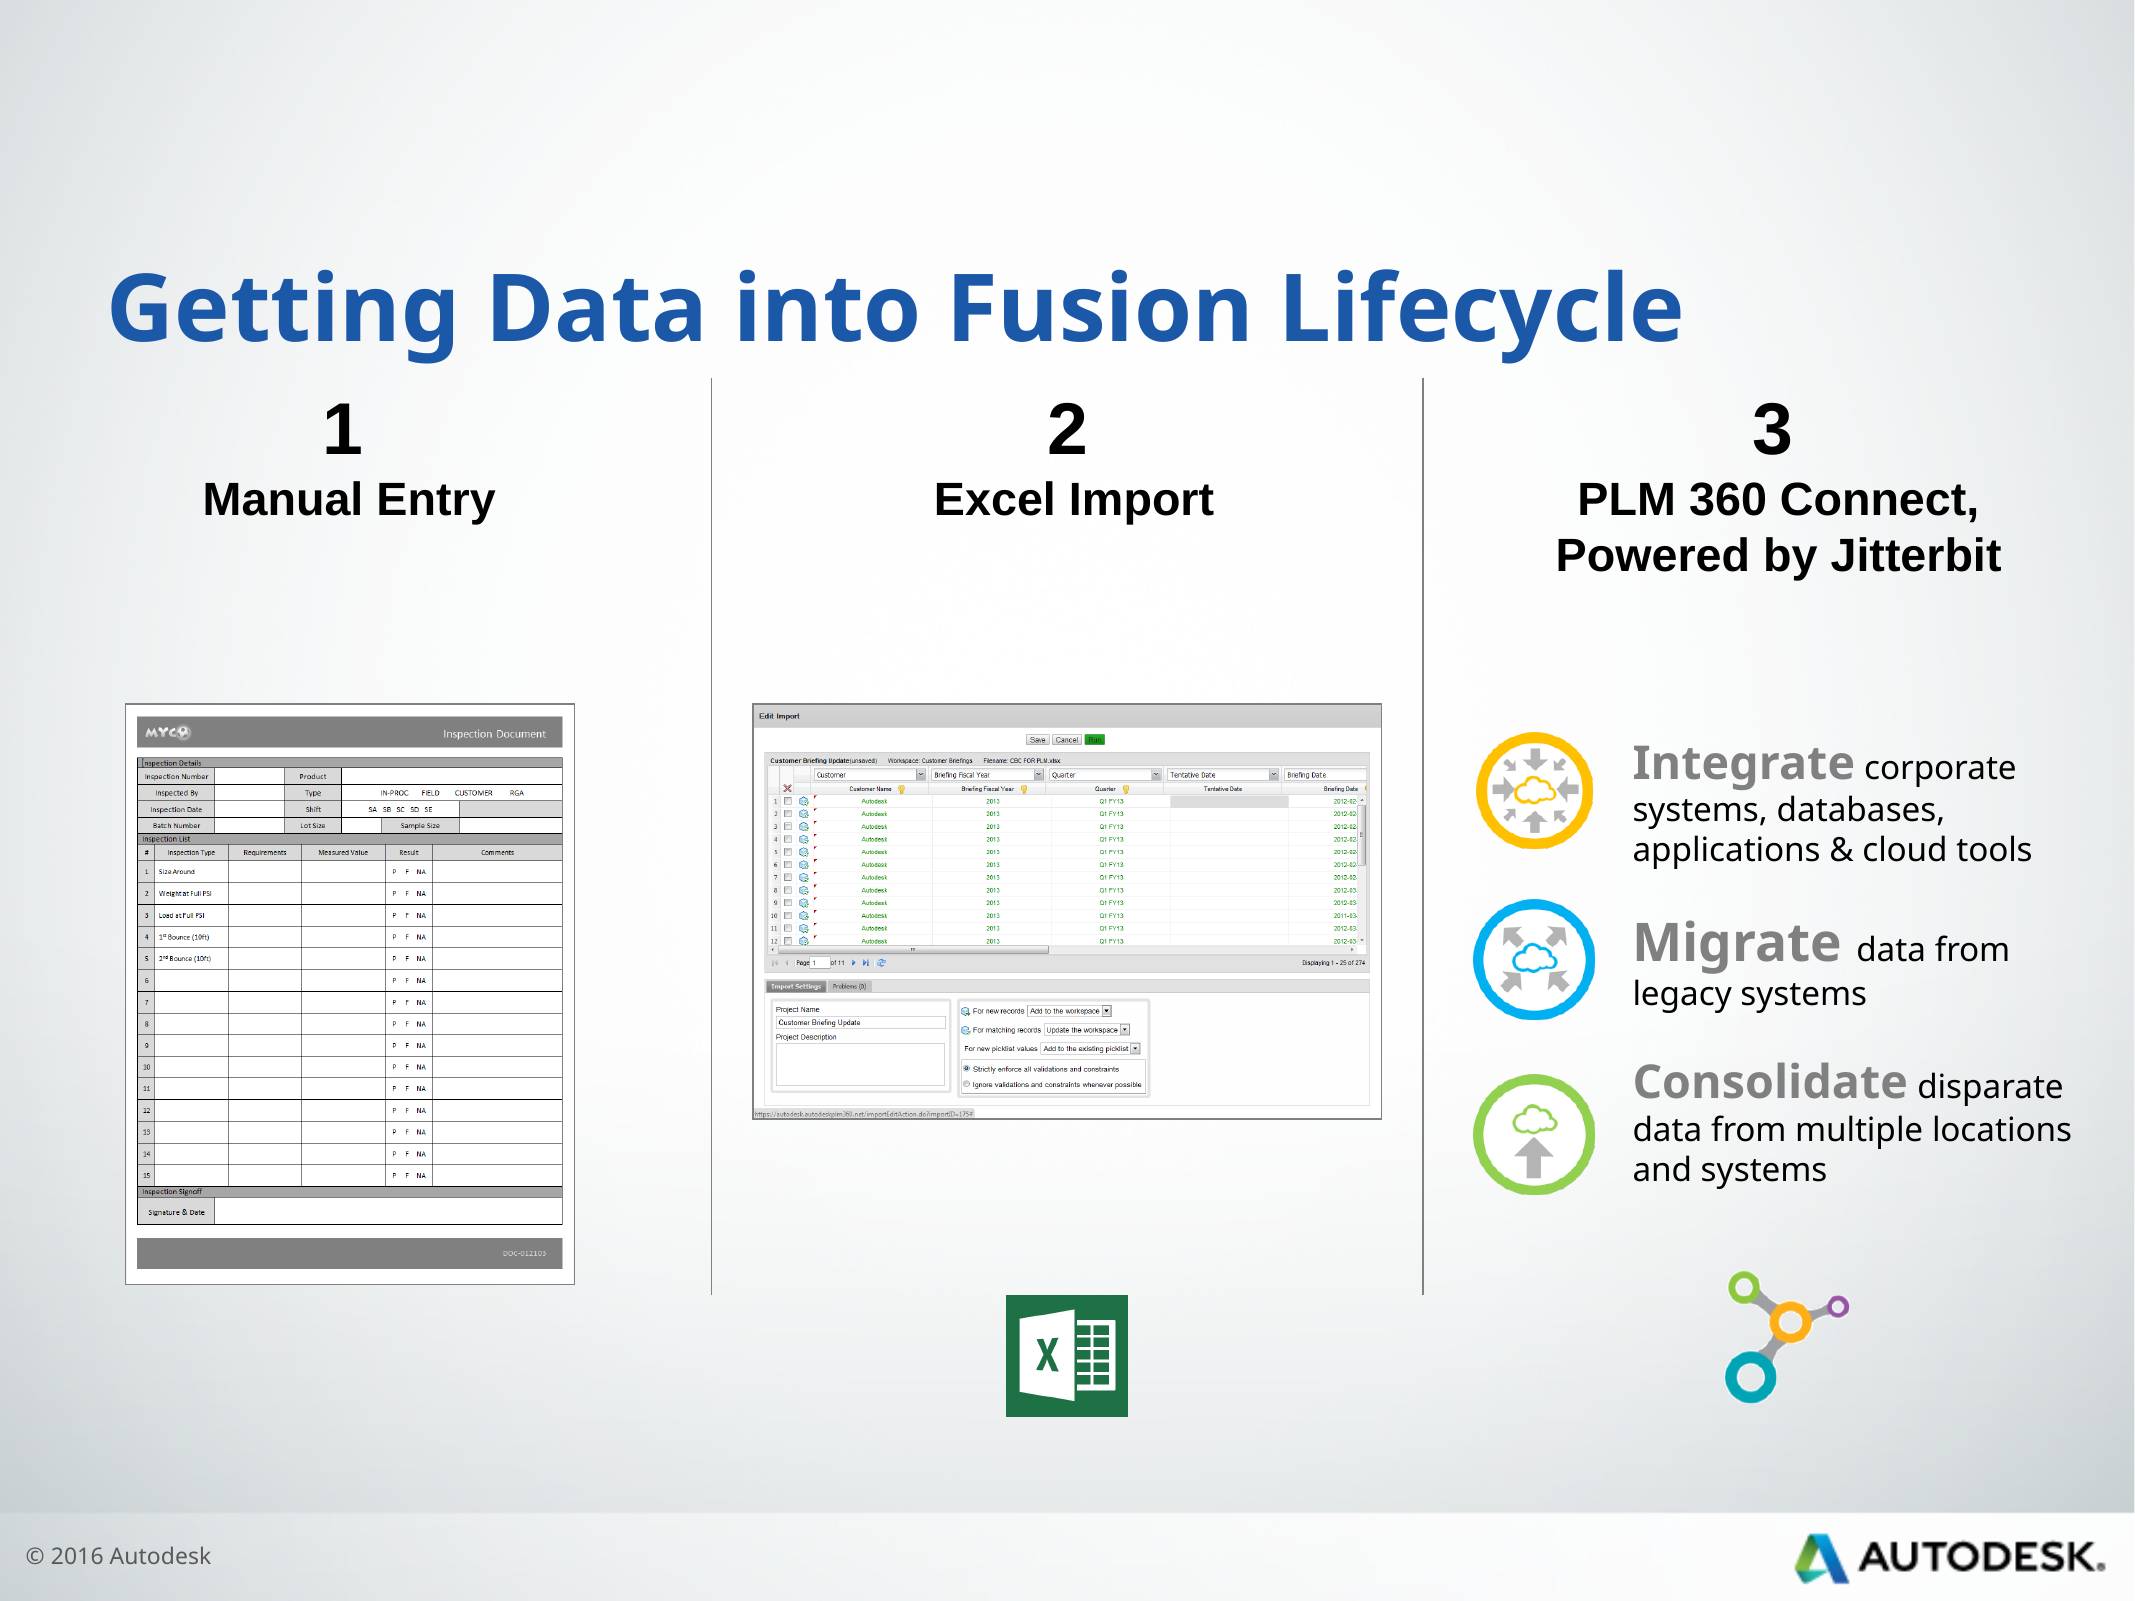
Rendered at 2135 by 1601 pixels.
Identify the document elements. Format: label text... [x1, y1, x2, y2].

picture [0, 0, 2135, 1601]
text_box 2 Excel Import [845, 381, 1290, 545]
list Integrate corporate systems, databases, applications & cloud tools Migrate data from legacy systems Consolidate disparate data from multiple locations and systems [1618, 732, 2097, 1224]
title Getting Data into Fusion Lifecycle [106, 248, 2028, 334]
text_box 3 PLM 360 Connect, Powered by Jitterbit [1536, 381, 2008, 545]
text_box 1 Manual Entry [120, 381, 565, 545]
